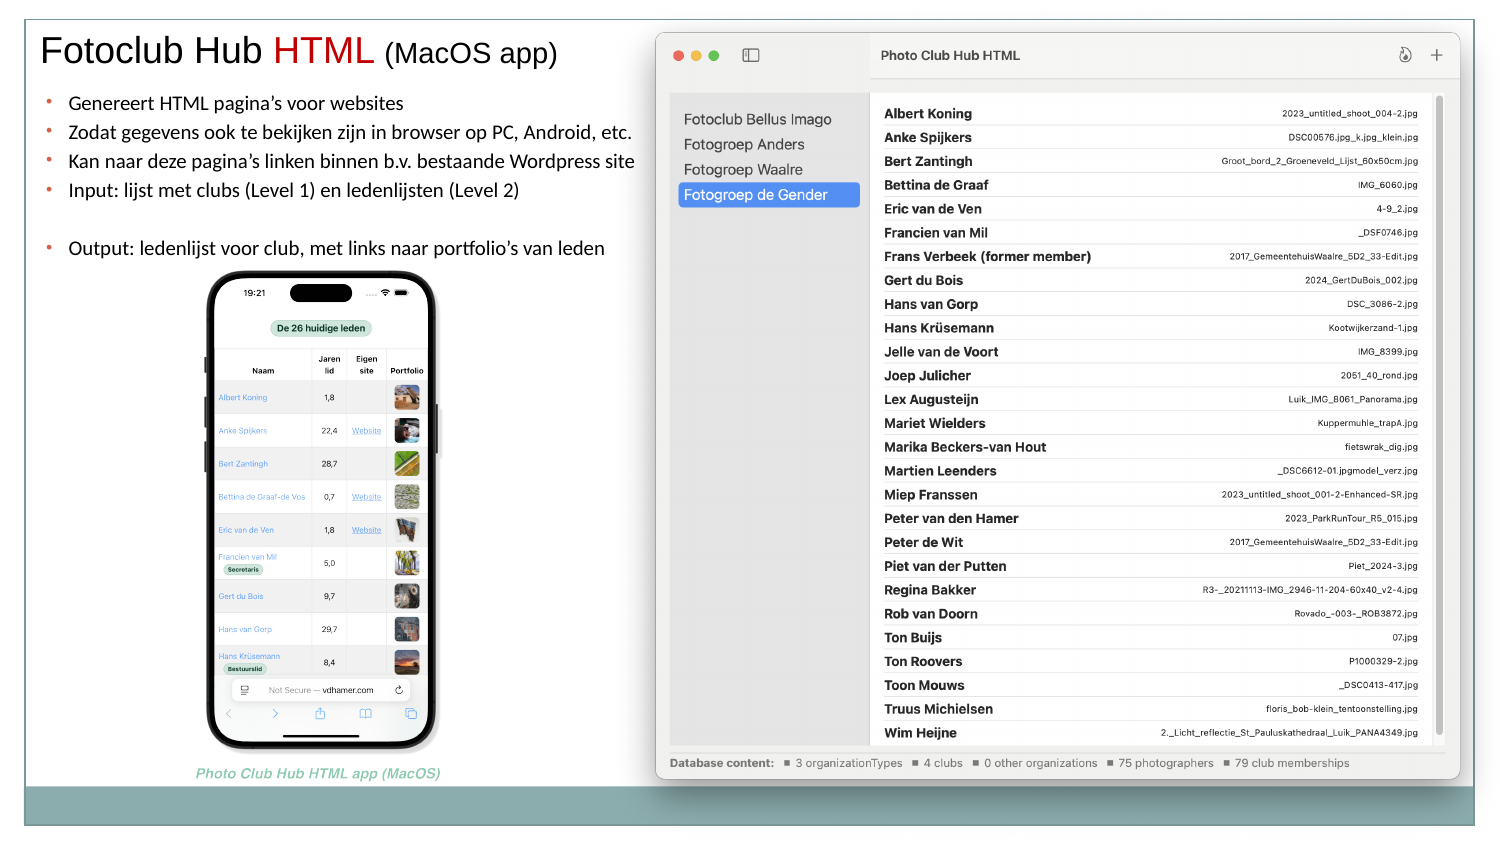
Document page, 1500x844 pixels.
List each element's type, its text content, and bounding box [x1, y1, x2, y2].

picture [606, 0, 1500, 844]
text_box Genereert HTML pagina’s voor websites Zodat gegevens ook te bekijken zijn in browser op PC, Android, etc. Kan naar deze pagina’s linken binnen b.v. bestaande Wordpress site Input: lijst met clubs (Level 1) en ledenlijsten (Level 2) Output: ledenlijst voor club, met links naar portfolio’s van leden [31, 103, 599, 246]
text_box Fotoclub Hub HTML (MacOS app) [25, 18, 599, 79]
picture [187, 261, 445, 784]
